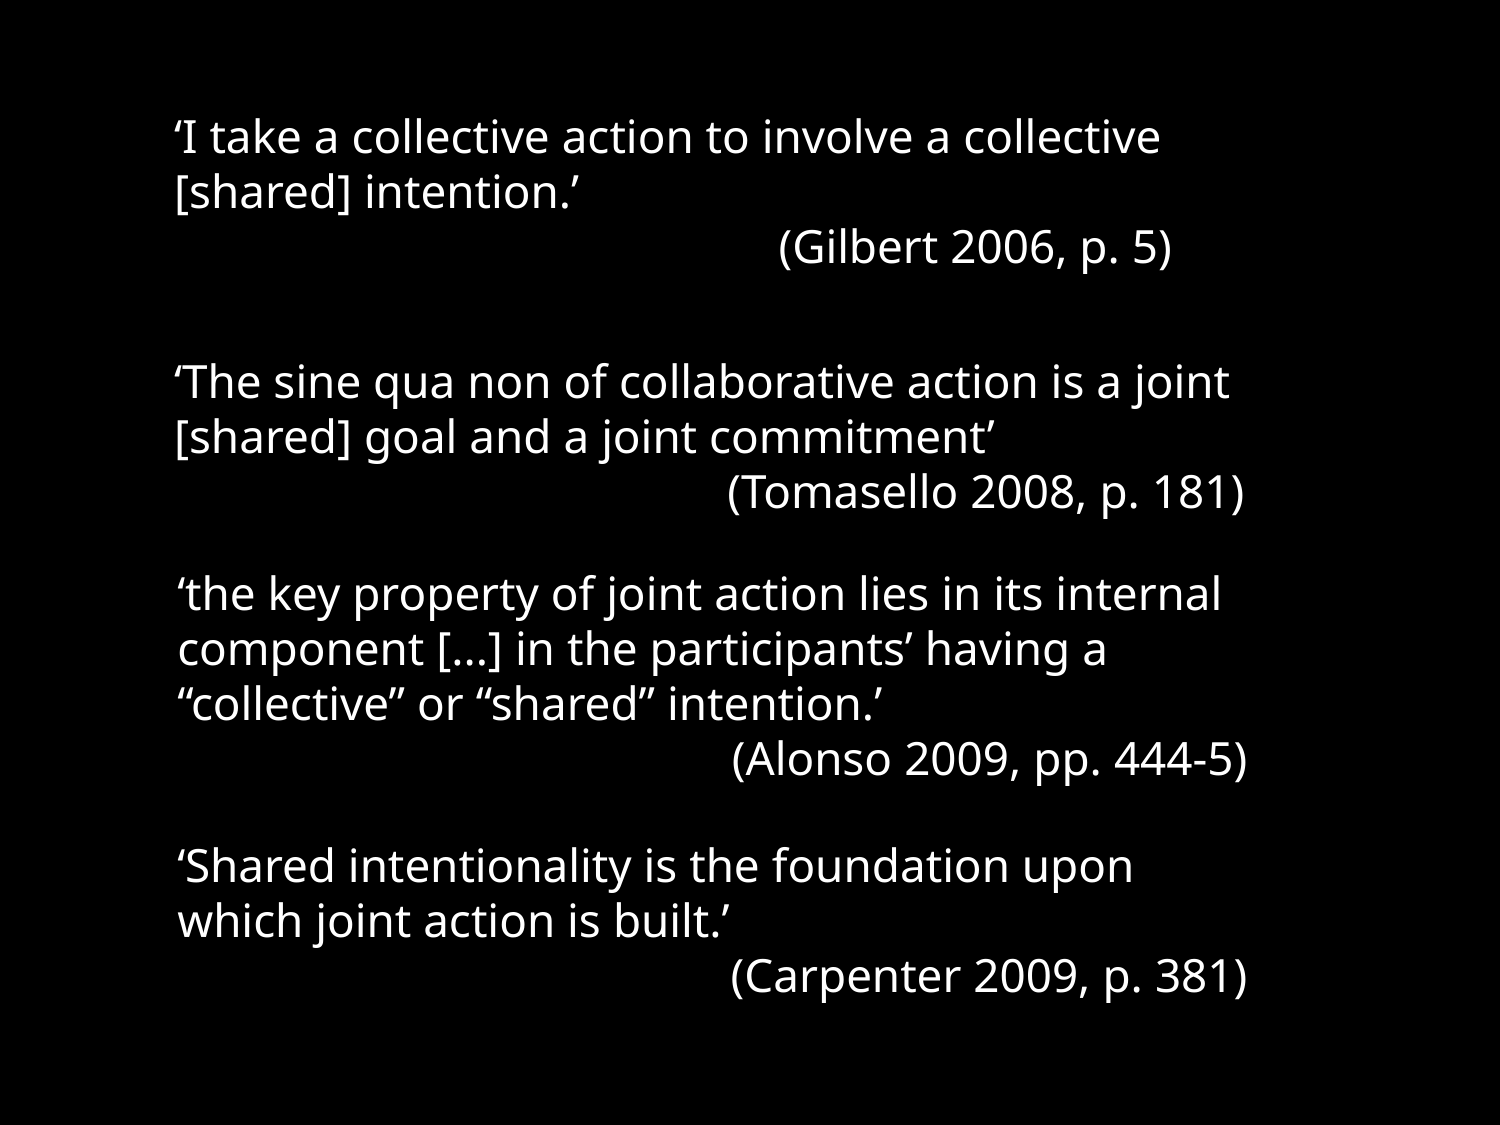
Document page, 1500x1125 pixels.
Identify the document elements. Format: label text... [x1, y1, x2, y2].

text_box ‘I take a collective action to involve a collective [shared] intention.’ (Gilbert 2006, p. 5) [159, 100, 1188, 281]
text_box ‘Shared intentionality is the foundation upon which joint action is built.’ (Carpenter 2009, p. 381) [162, 829, 1263, 1010]
text_box ‘the key property of joint action lies in its internal component [...] in the participants’ having a “collective” or “shared” intention.’ (Alonso 2009, pp. 444-5) [162, 556, 1263, 793]
text_box ‘The sine qua non of collaborative action is a joint [shared] goal and a joint commitment’ (Tomasello 2008, p. 181) [159, 344, 1260, 526]
